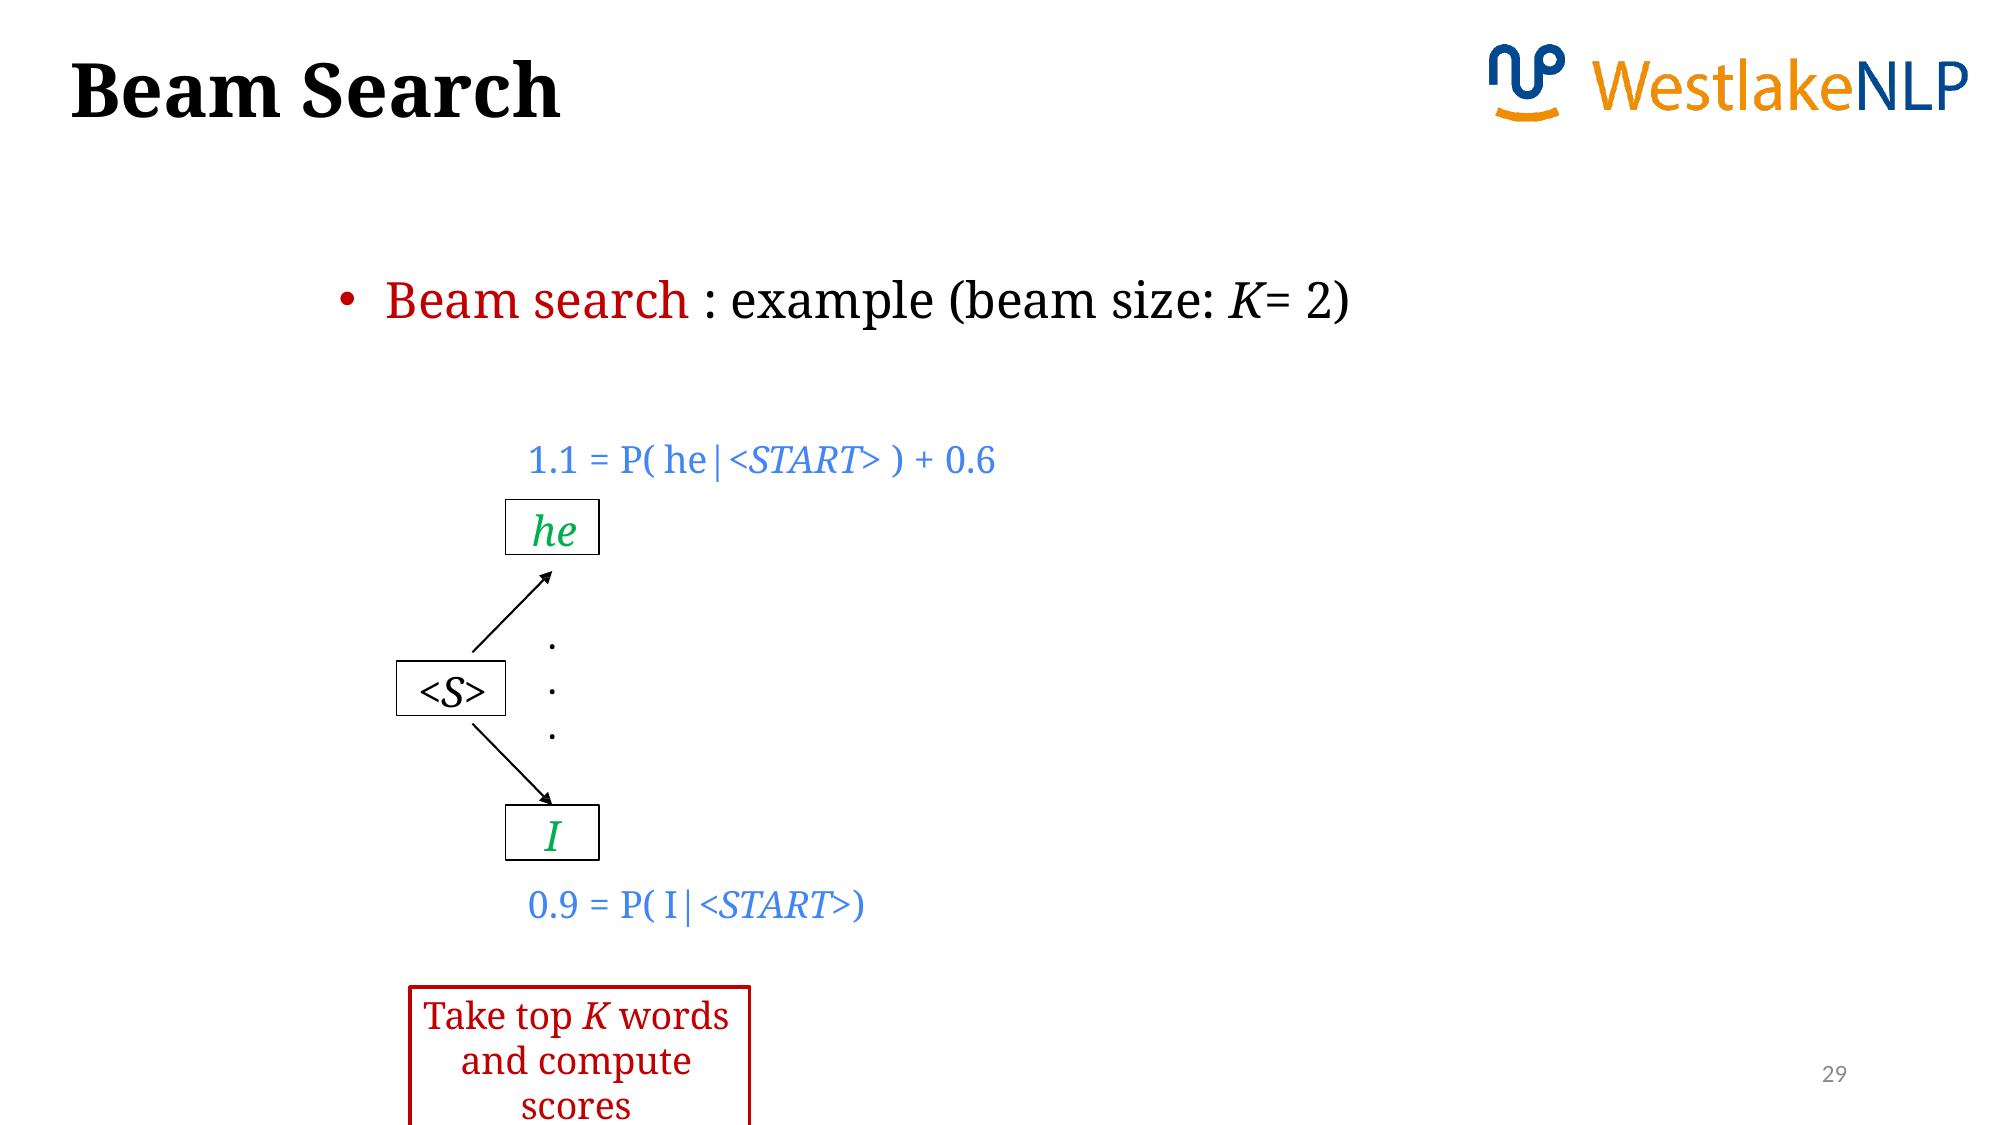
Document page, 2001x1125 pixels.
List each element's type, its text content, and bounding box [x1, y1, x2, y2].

text_box Beam Search [55, 35, 1262, 141]
text_box I [505, 805, 600, 860]
text_box [471, 571, 553, 654]
slide_number 29 [1412, 1042, 1863, 1103]
text_box <S> [396, 660, 506, 716]
text_box . . . [532, 604, 572, 755]
picture [1459, 0, 2000, 170]
text_box [471, 723, 553, 806]
text_box Beam search : example (beam size: K= 2) [323, 260, 1366, 336]
text_box he [505, 499, 600, 555]
text_box 0.9 = P( I|<START>) [525, 878, 1090, 926]
text_box Take top K words and compute scores [410, 987, 750, 1125]
text_box 1.1 = P( he|<START> ) + 0.6 [525, 434, 1090, 482]
